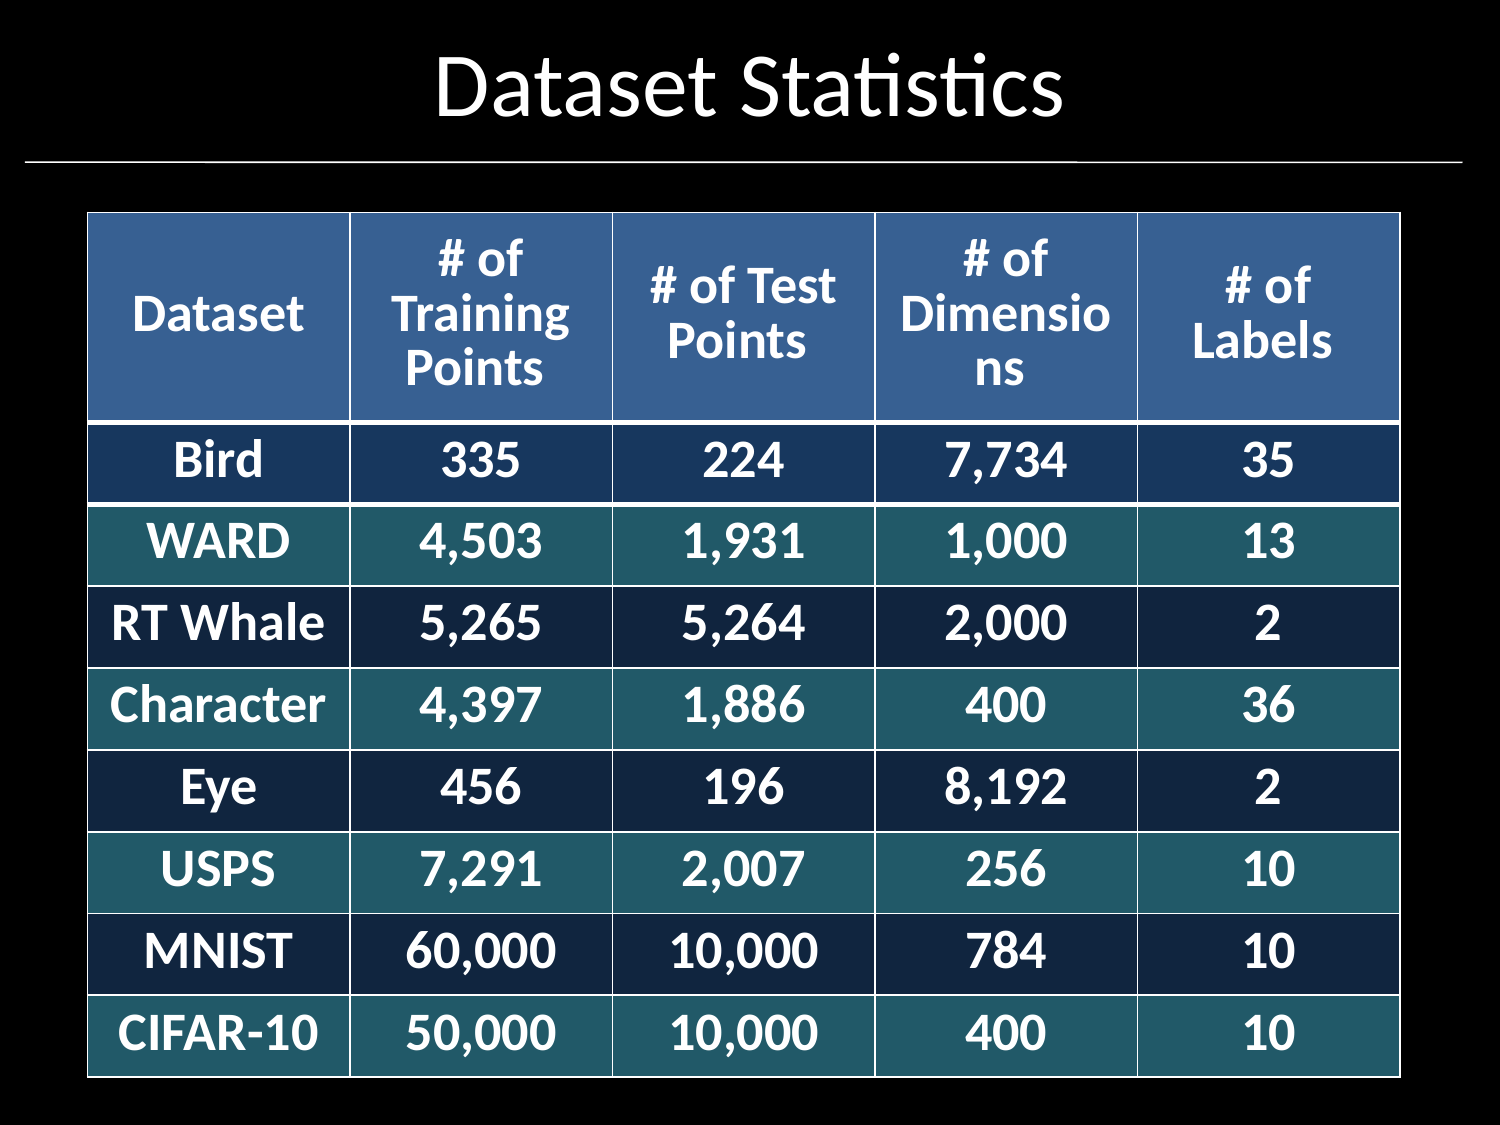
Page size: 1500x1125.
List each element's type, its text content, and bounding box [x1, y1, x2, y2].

table_cell 224 [613, 425, 874, 502]
table_cell 256 [876, 833, 1137, 913]
table_cell 50,000 [351, 996, 612, 1076]
table_cell 8,192 [876, 751, 1137, 831]
table_header # of Labels [1138, 213, 1399, 420]
table_cell 4,503 [351, 507, 612, 585]
table_cell 36 [1138, 669, 1399, 749]
table_cell 2 [1138, 587, 1399, 667]
text_box Dataset Statistics [0, 14, 1500, 144]
table_cell 4,397 [351, 669, 612, 749]
table_cell Eye [88, 751, 349, 831]
table_cell CIFAR-10 [88, 996, 349, 1076]
table_cell 35 [1138, 425, 1399, 502]
table_cell 10 [1138, 833, 1399, 913]
table_cell 1,931 [613, 507, 874, 585]
table_cell 784 [876, 914, 1137, 994]
table_cell 10,000 [613, 996, 874, 1076]
table_cell 10 [1138, 914, 1399, 994]
table_cell 5,264 [613, 587, 874, 667]
table_cell 400 [876, 996, 1137, 1076]
table_cell 335 [351, 425, 612, 502]
table_cell 60,000 [351, 914, 612, 994]
table_cell 2,000 [876, 587, 1137, 667]
table_cell Character [88, 669, 349, 749]
table_cell USPS [88, 833, 349, 913]
table_header # of Training Points [351, 213, 612, 420]
table_cell 7,291 [351, 833, 612, 913]
table_cell 7,734 [876, 425, 1137, 502]
text_box [35, 175, 1500, 1090]
table_cell 2,007 [613, 833, 874, 913]
table_cell MNIST [88, 914, 349, 994]
table_cell 10 [1138, 996, 1399, 1076]
table_cell 10,000 [613, 914, 874, 994]
table_cell 400 [876, 669, 1137, 749]
table_cell WARD [88, 507, 349, 585]
table_header # of Test Points [613, 213, 874, 420]
table_header Dataset [88, 213, 349, 420]
table_cell 1,000 [876, 507, 1137, 585]
table_cell 1,886 [613, 669, 874, 749]
table_header # of Dimensions [876, 213, 1137, 420]
table_cell 13 [1138, 507, 1399, 585]
table_cell 196 [613, 751, 874, 831]
table_cell RT Whale [88, 587, 349, 667]
table_cell 5,265 [351, 587, 612, 667]
table_cell 2 [1138, 751, 1399, 831]
table_cell Bird [88, 425, 349, 502]
table_cell 456 [351, 751, 612, 831]
